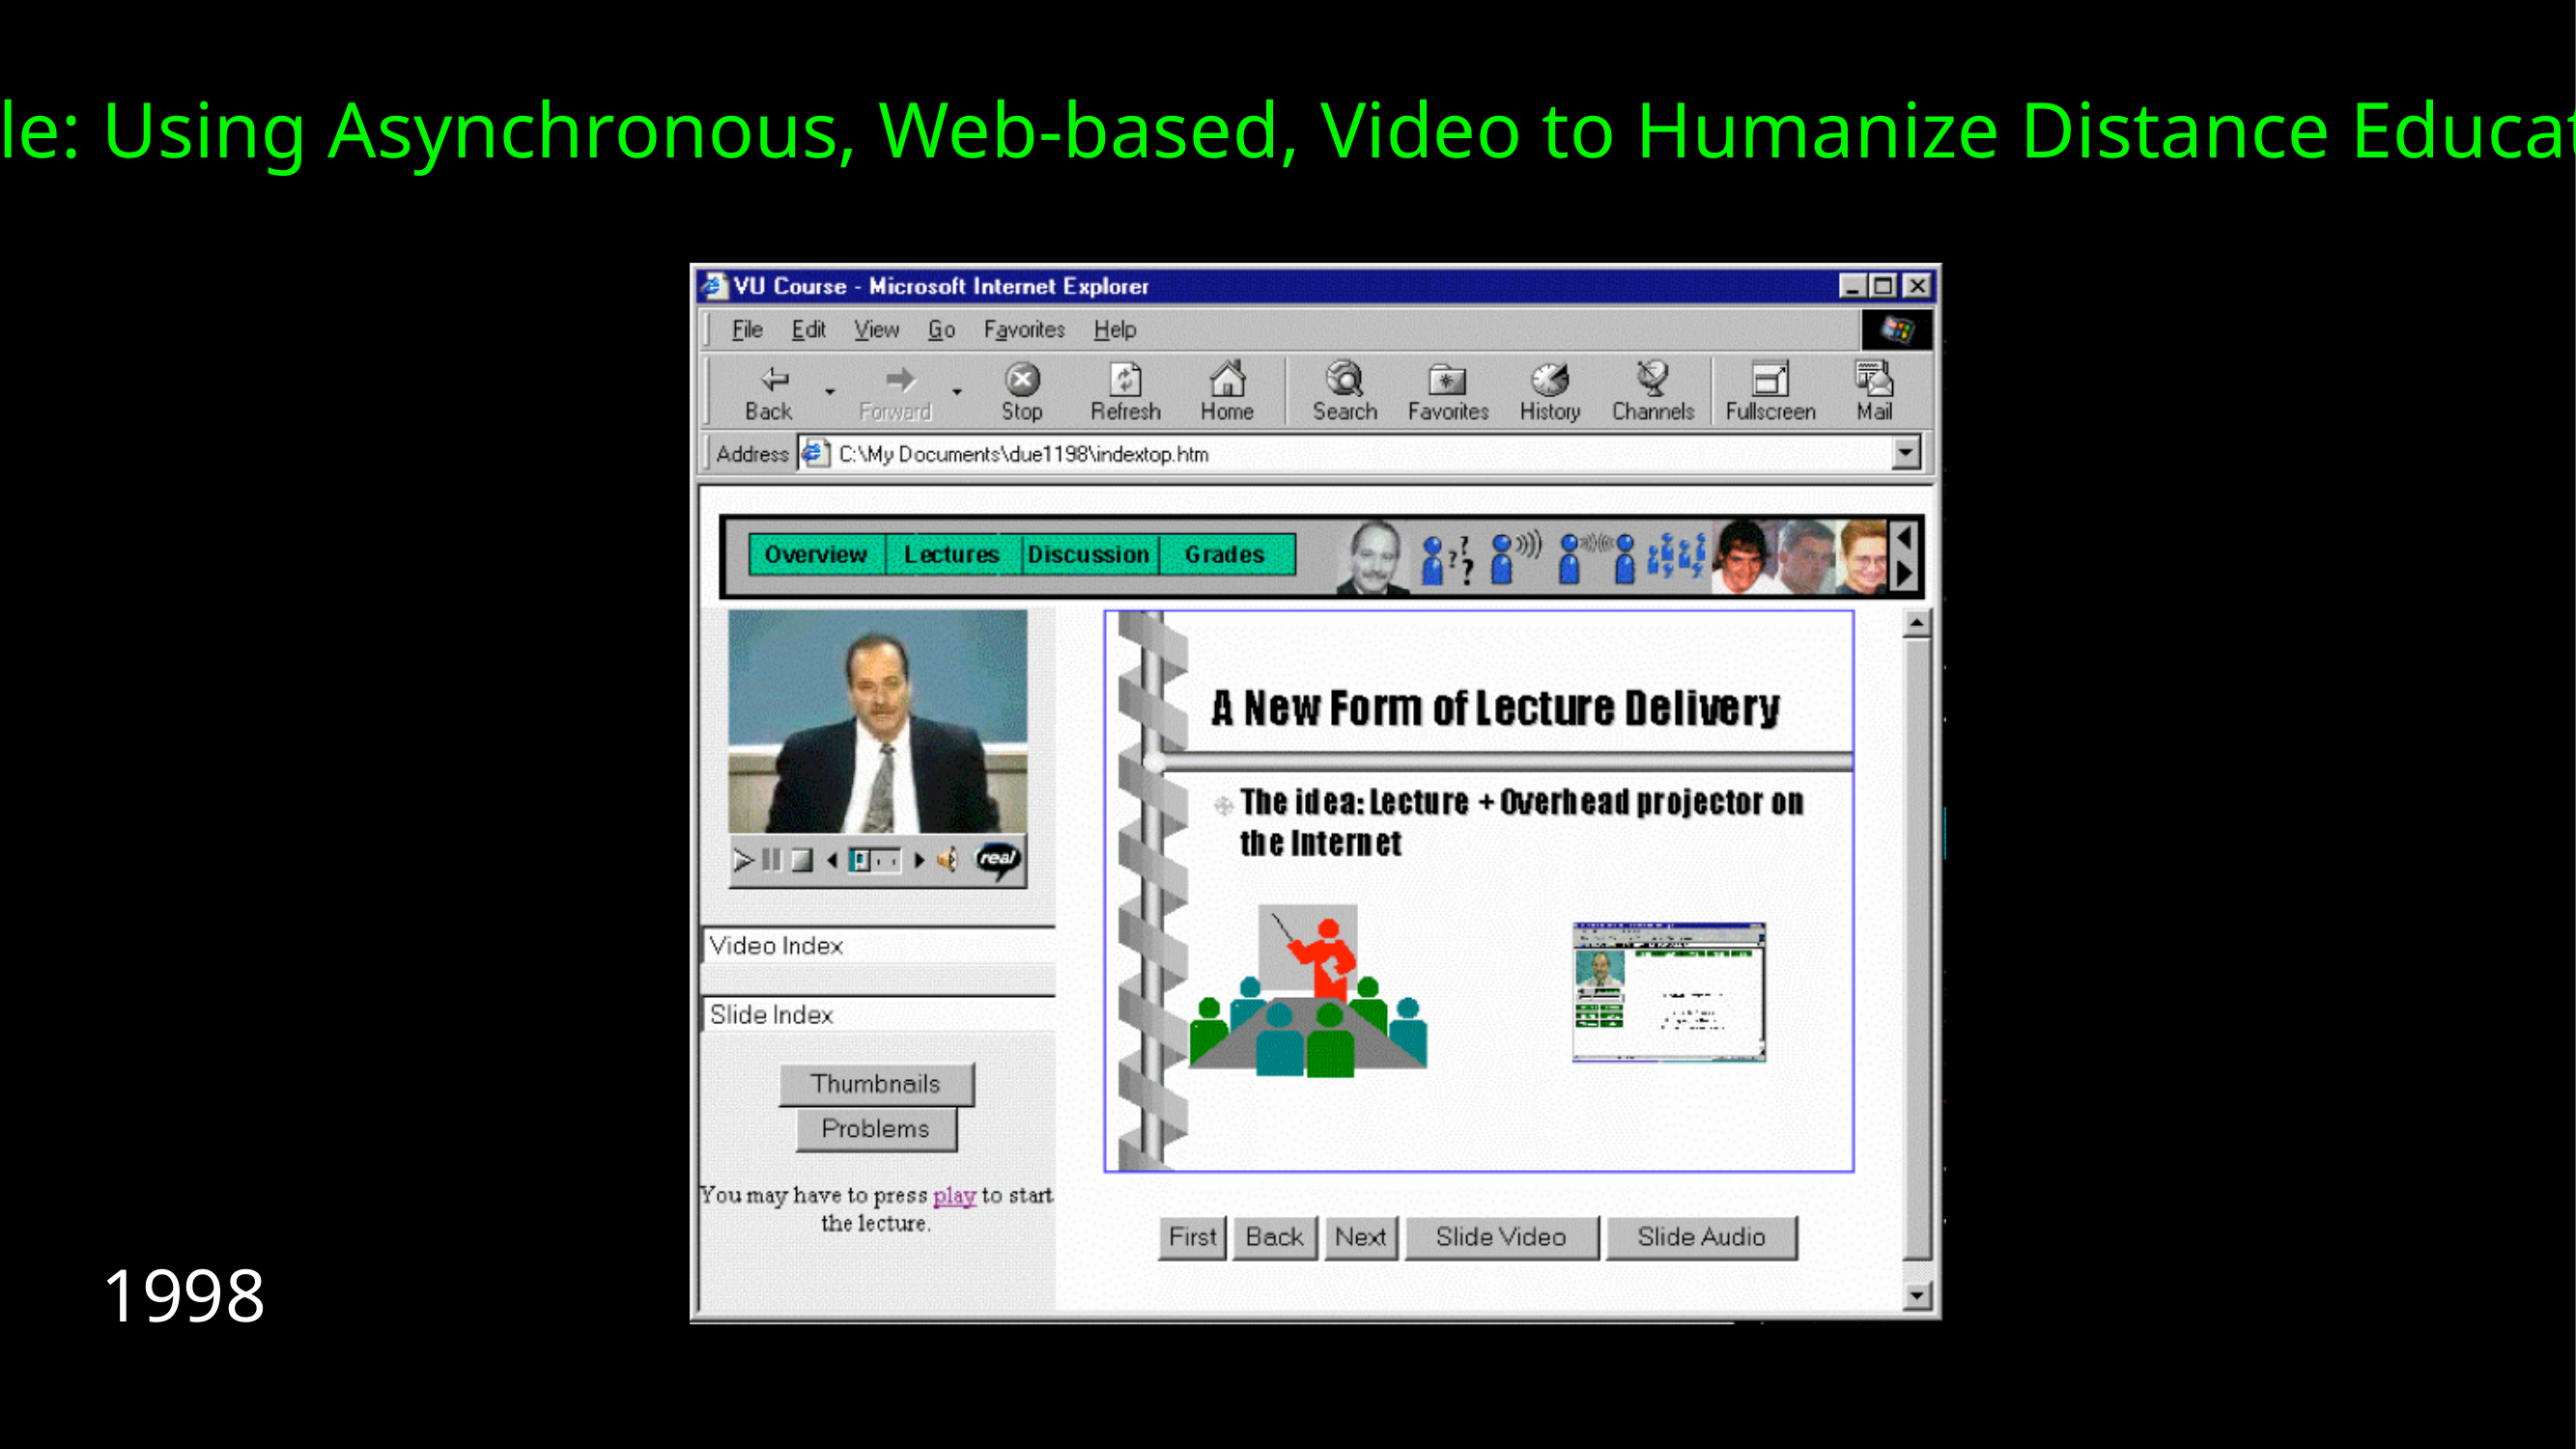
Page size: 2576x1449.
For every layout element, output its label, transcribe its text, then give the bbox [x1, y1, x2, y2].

text_box Title: Using Asynchronous, Web-based, Video to Humanize Distance Education [0, 73, 2576, 182]
picture [690, 263, 1946, 1324]
text_box 1998 [92, 1241, 275, 1345]
